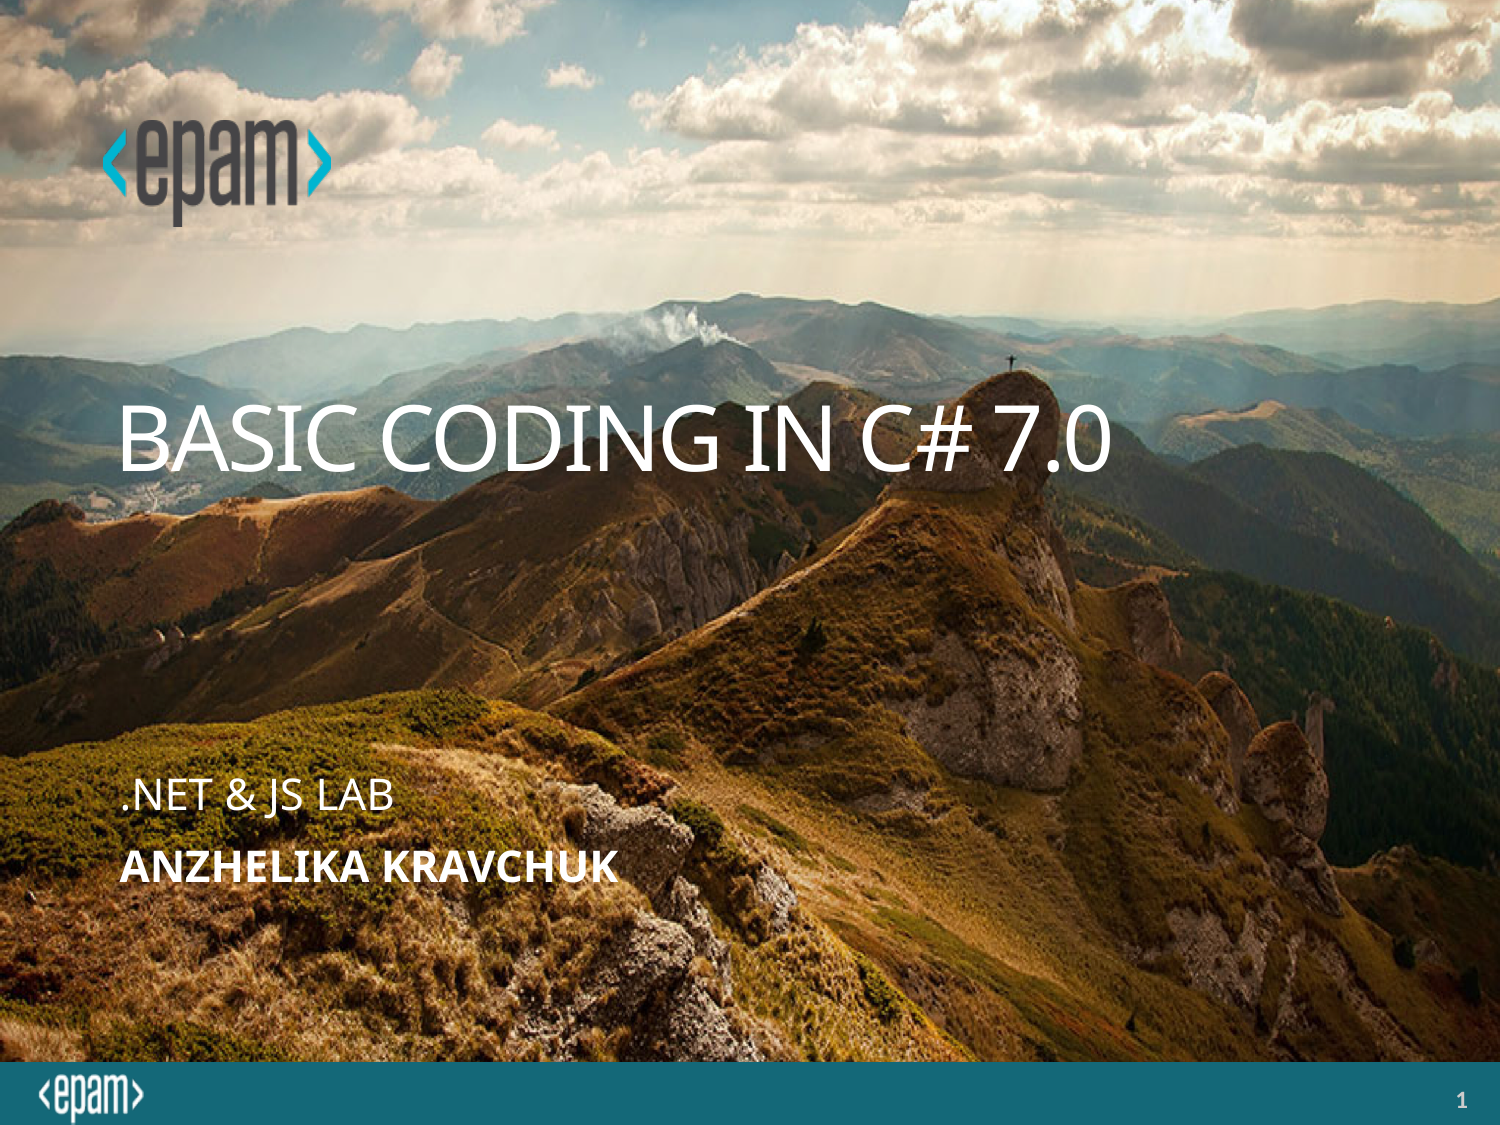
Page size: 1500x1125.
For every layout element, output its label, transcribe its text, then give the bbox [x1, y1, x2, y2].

list Anzhelika Kravchuk [108, 832, 707, 879]
picture [0, 0, 1500, 1062]
list .NET & JS Lab [108, 760, 1227, 825]
list BASIC CODING IN C# 7.0 [103, 395, 1363, 586]
picture [38, 1074, 144, 1125]
